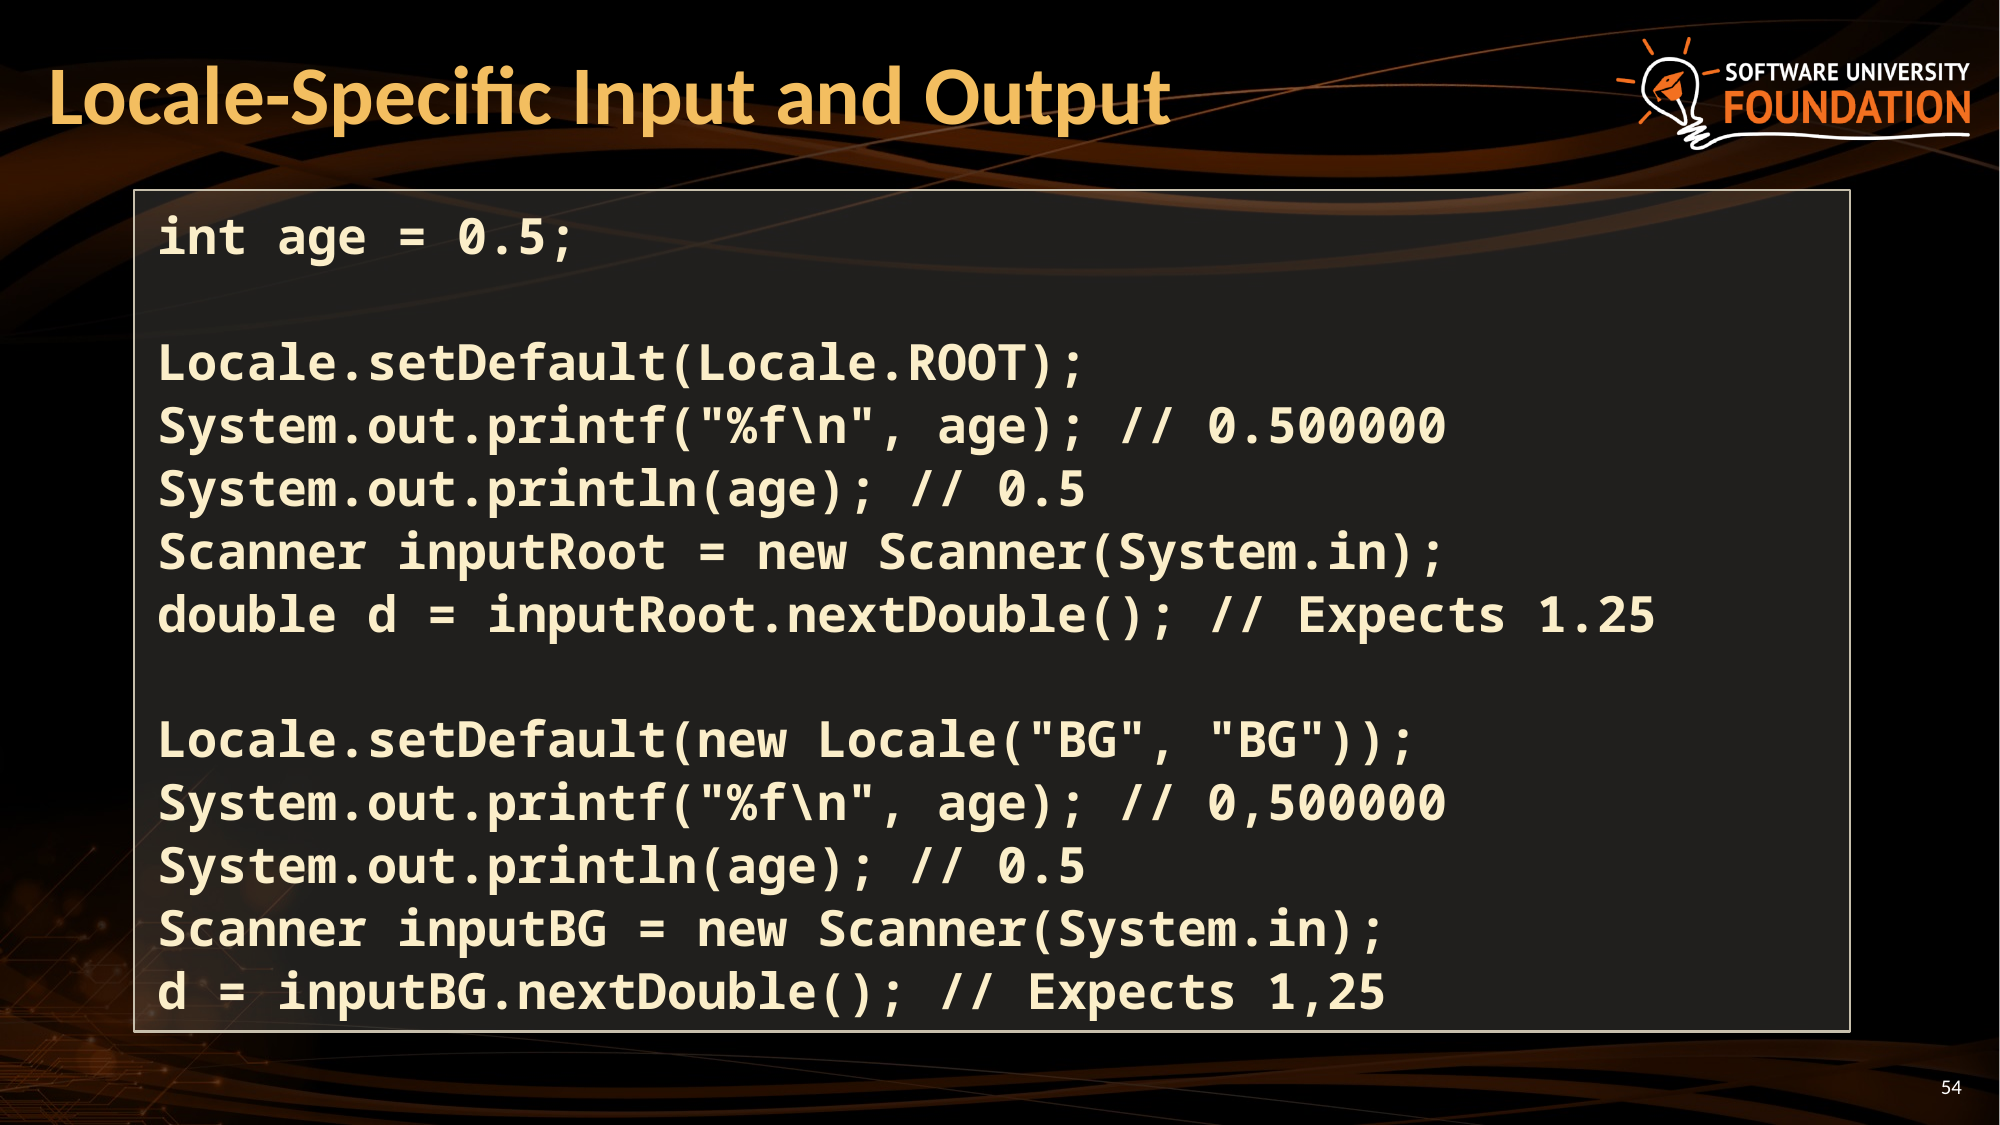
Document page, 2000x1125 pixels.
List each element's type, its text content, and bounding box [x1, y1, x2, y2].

slide_number 54 [1897, 1070, 1968, 1103]
text_box int age = 0.5; Locale.setDefault(Locale.ROOT); System.out.printf("%f\n", age); // 0.500000 System.out.println(age); // 0.5 Scanner inputRoot = new Scanner(System.in); double d = inputRoot.nextDouble(); // Expects 1.25 Locale.setDefault(new Locale("BG", "BG")); System.out.printf("%f\n", age); // 0,500000 System.out.println(age); // 0.5 Scanner inputBG = new Scanner(System.in); d = inputBG.nextDouble(); // Expects 1,25 [133, 189, 1850, 1032]
title Locale-Specific Input and Output [30, 6, 1602, 189]
picture [0, 0, 2000, 1125]
